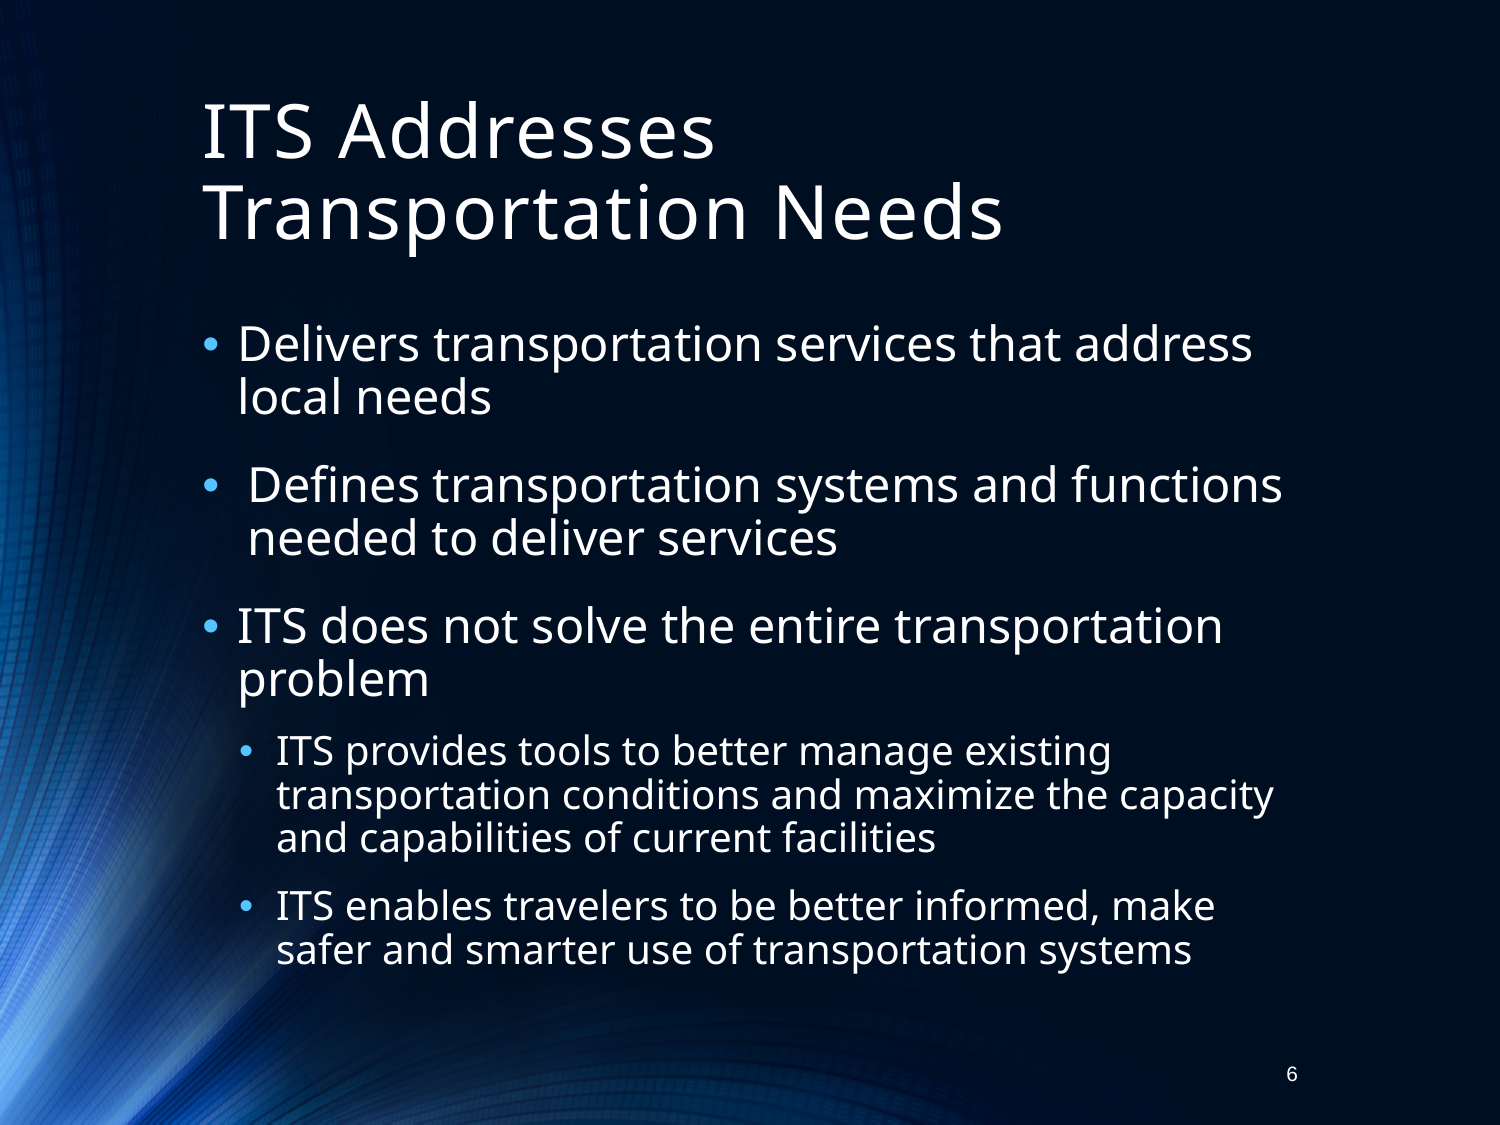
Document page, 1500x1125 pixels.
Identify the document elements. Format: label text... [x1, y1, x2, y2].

slide_number 6 [1209, 1064, 1313, 1096]
text_box [185, 612, 1474, 1064]
list Delivers transportation services that address local needs Defines transportation systems and functions needed to deliver services ITS does not solve the entire transportation problem ITS provides tools to better manage existing transportation conditions and maximize the capacity and capabilities of current facilities ITS enables travelers to be better informed, make safer and smarter use of transportation systems [187, 312, 1312, 612]
picture [0, 0, 1500, 1125]
title ITS Addresses Transportation Needs [187, 62, 1313, 288]
